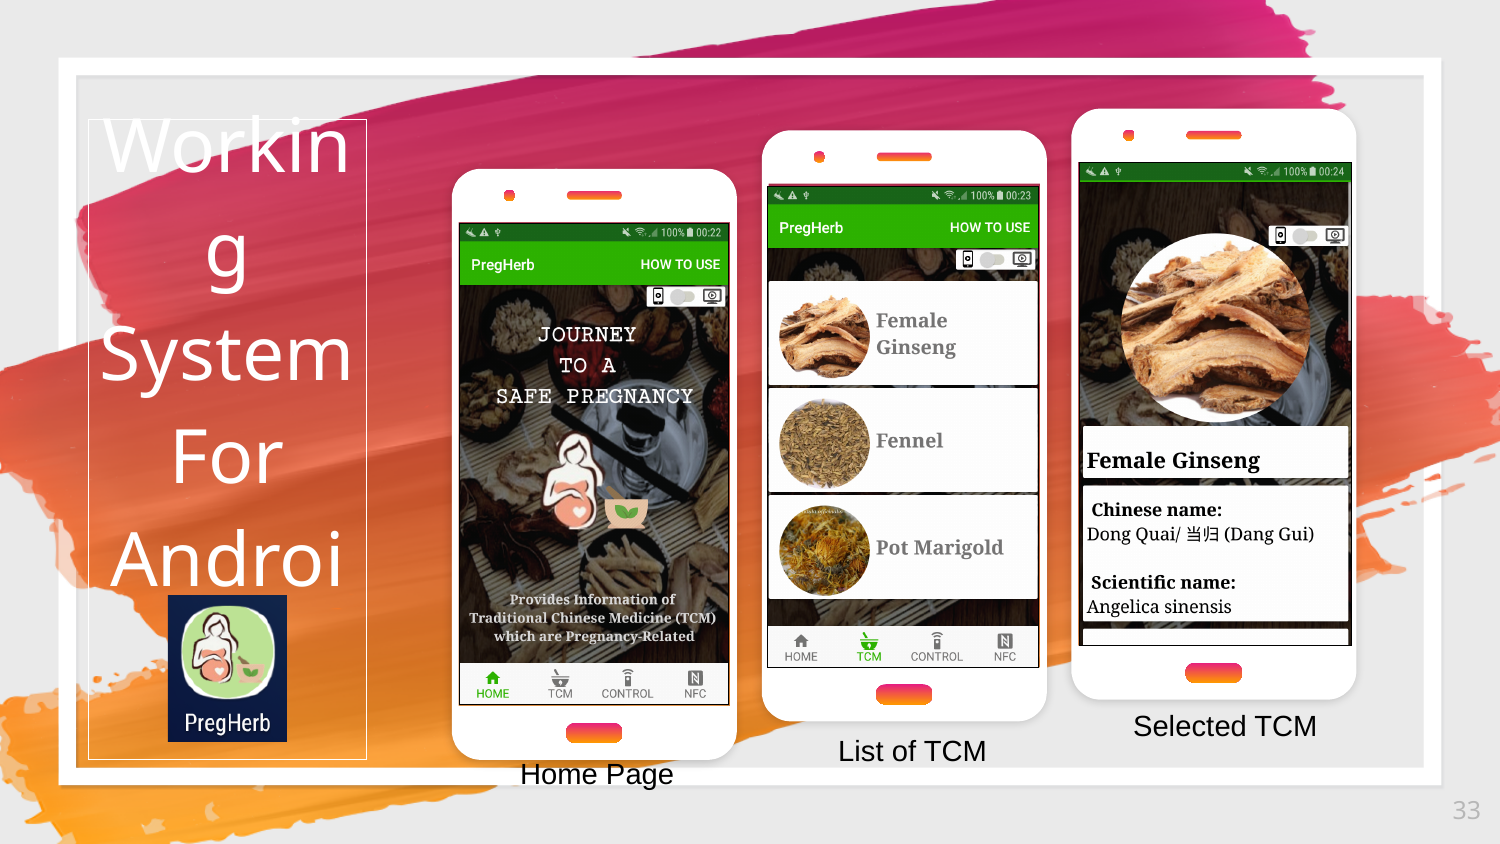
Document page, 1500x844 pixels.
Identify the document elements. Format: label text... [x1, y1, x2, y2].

text_box Working System For Android [88, 119, 367, 760]
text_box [761, 130, 1048, 722]
text_box Home Page [416, 747, 779, 798]
picture [0, 0, 1500, 844]
text_box List of TCM [731, 724, 1094, 775]
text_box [451, 168, 738, 761]
slide_number 33 [1391, 779, 1482, 844]
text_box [1071, 108, 1357, 700]
text_box Selected TCM [1044, 699, 1407, 750]
